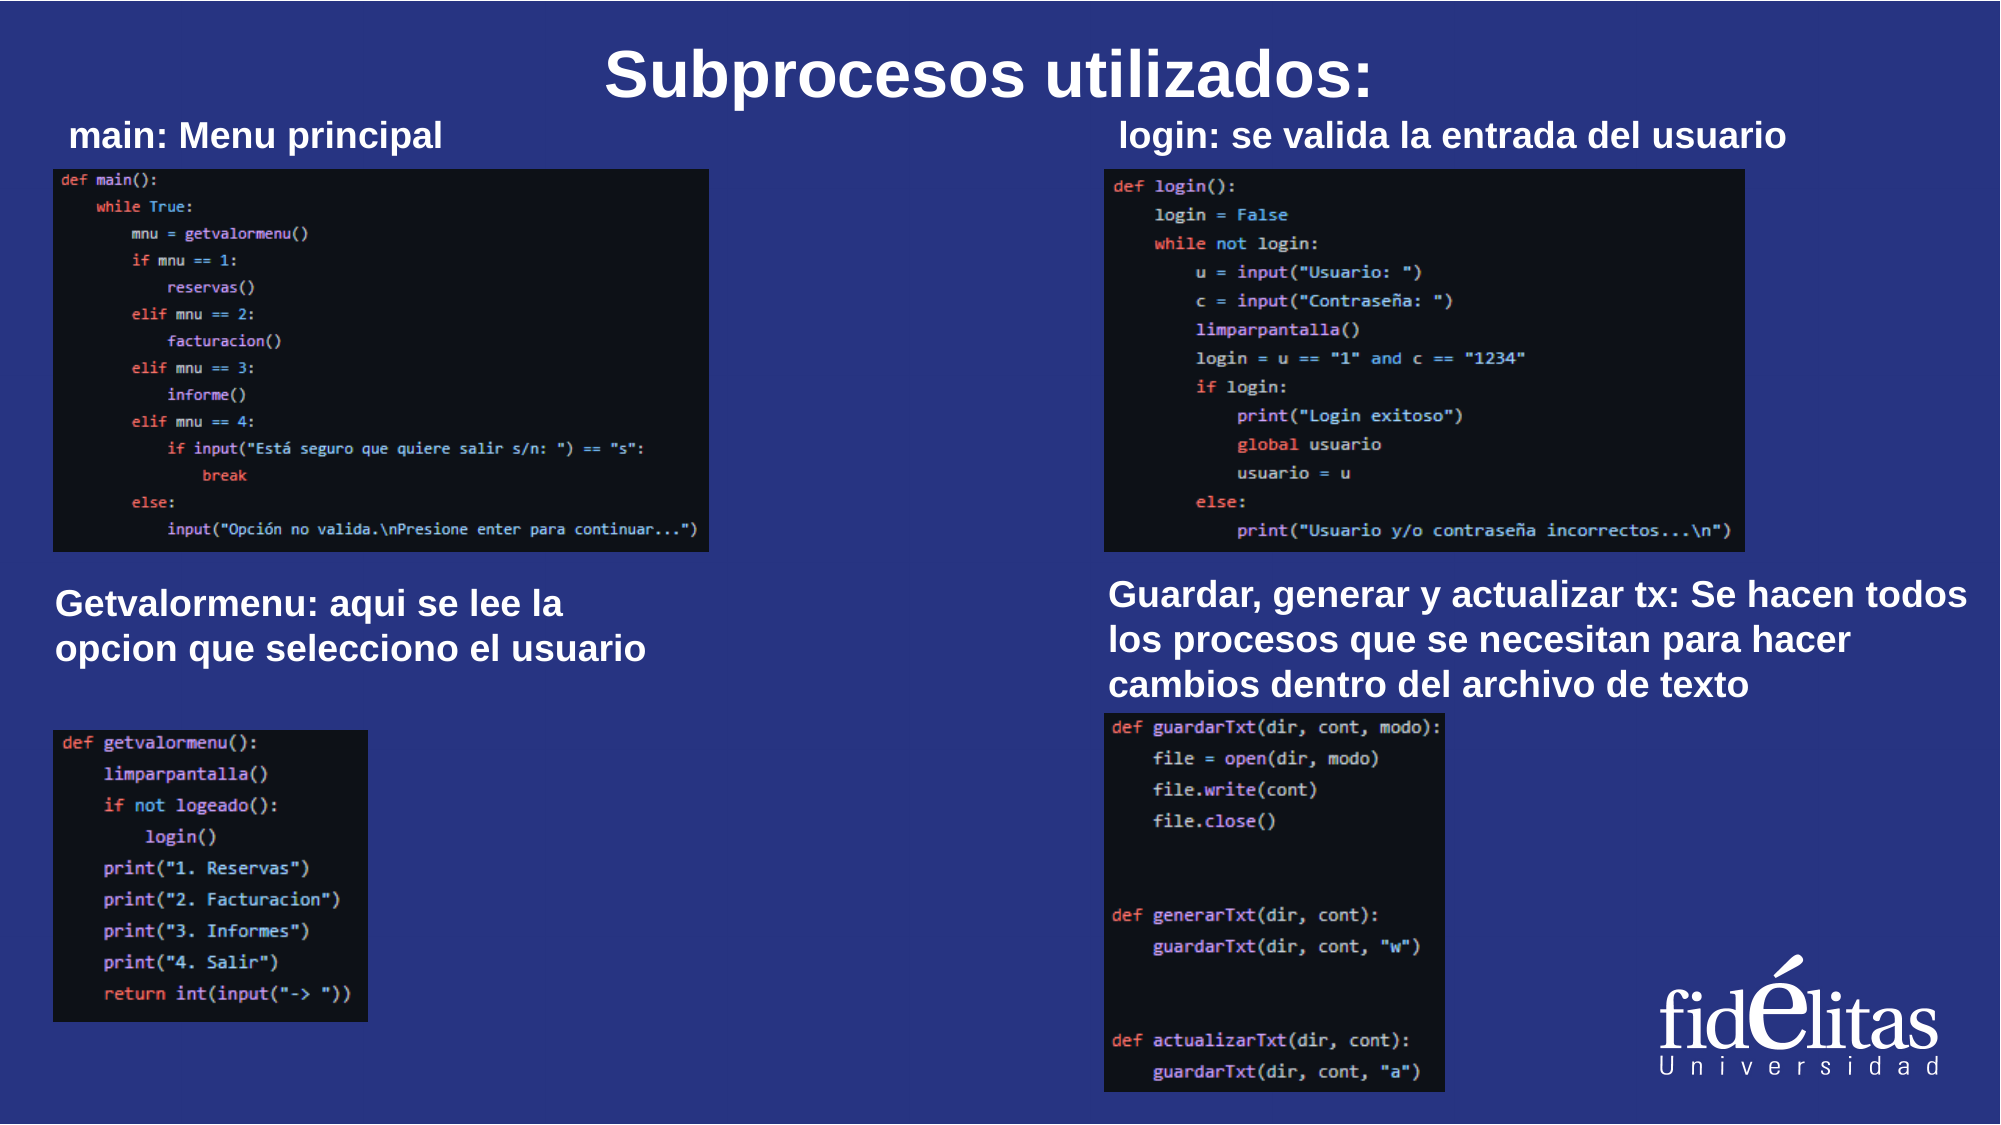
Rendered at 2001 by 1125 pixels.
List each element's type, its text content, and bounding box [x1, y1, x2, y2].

text_box Guardar, generar y actualizar tx: Se hacen todos los procesos que se necesitan para hacer cambios dentro del archivo de texto [1093, 562, 2000, 713]
text_box Subprocesos utilizados: main: Menu principal login: se valida la entrada del usuario [53, 23, 1927, 164]
picture [0, 1, 2000, 1124]
text_box Getvalormenu: aqui se lee la opcion que selecciono el usuario [40, 571, 709, 677]
